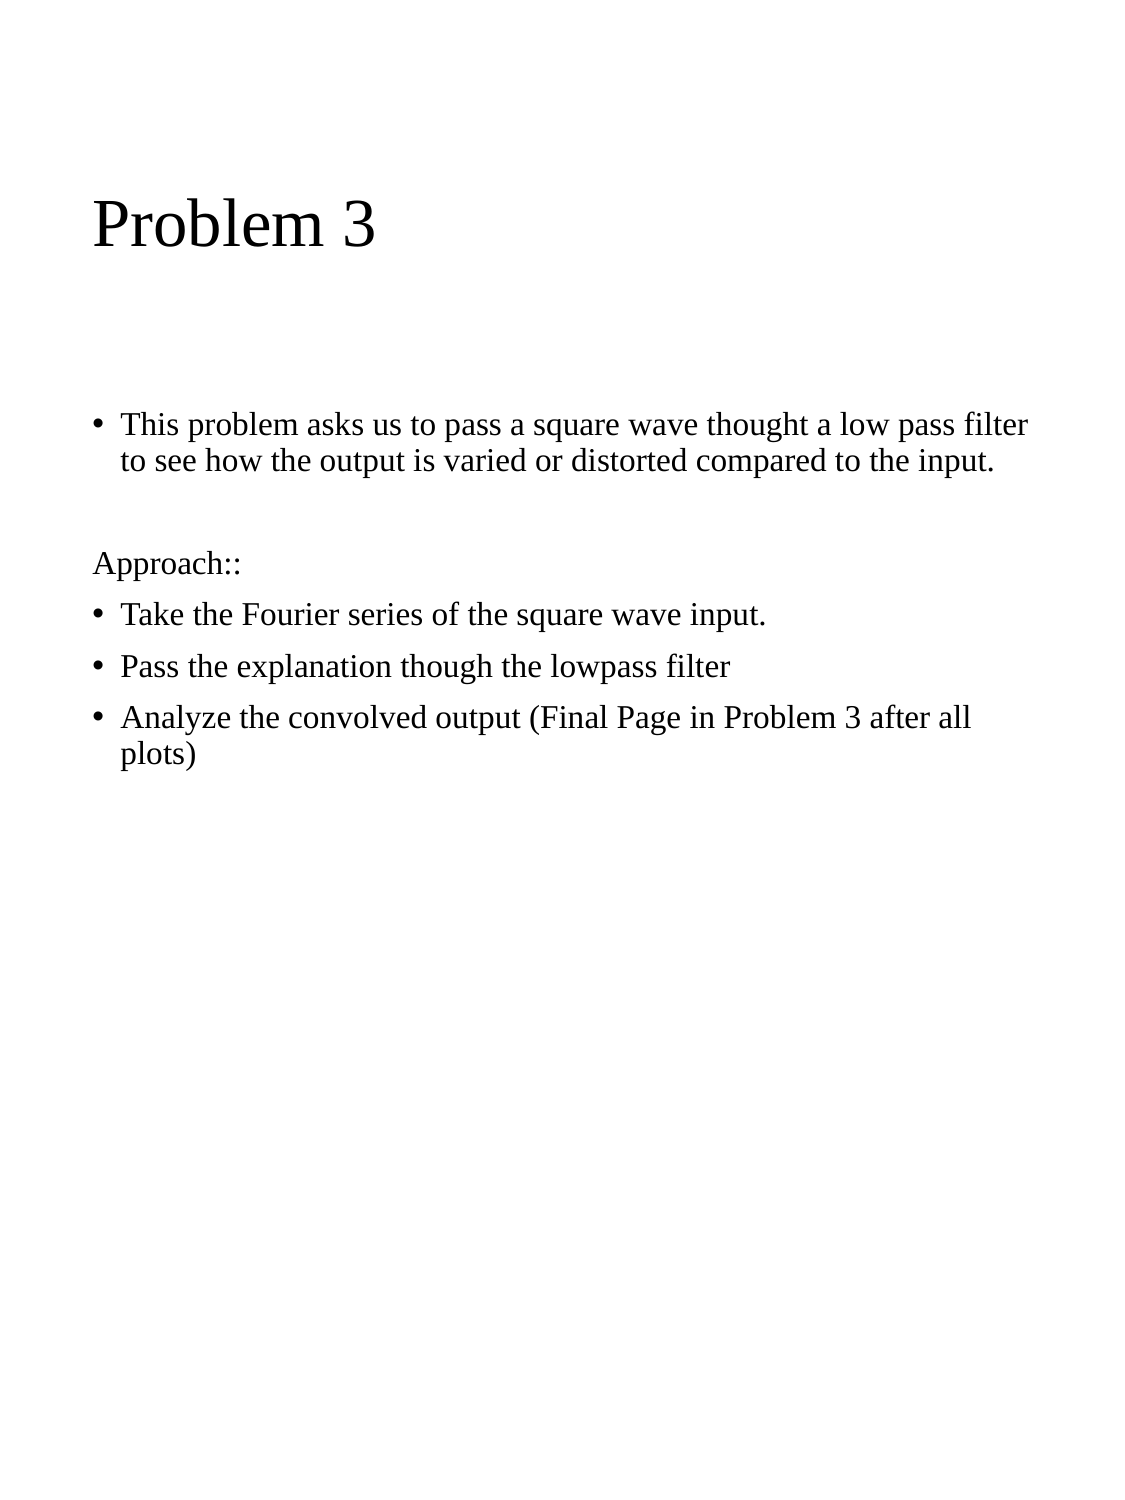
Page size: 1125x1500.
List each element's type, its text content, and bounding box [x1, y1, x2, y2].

title Problem 3 [77, 79, 1048, 370]
list This problem asks us to pass a square wave thought a low pass filter to see how the output is varied or distorted compared to the input. Approach:: Take the Fourier series of the square wave input. Pass the explanation though the lowpass filter Analyze the convolved output (Final Page in Problem 3 after all plots) [77, 399, 1048, 1352]
